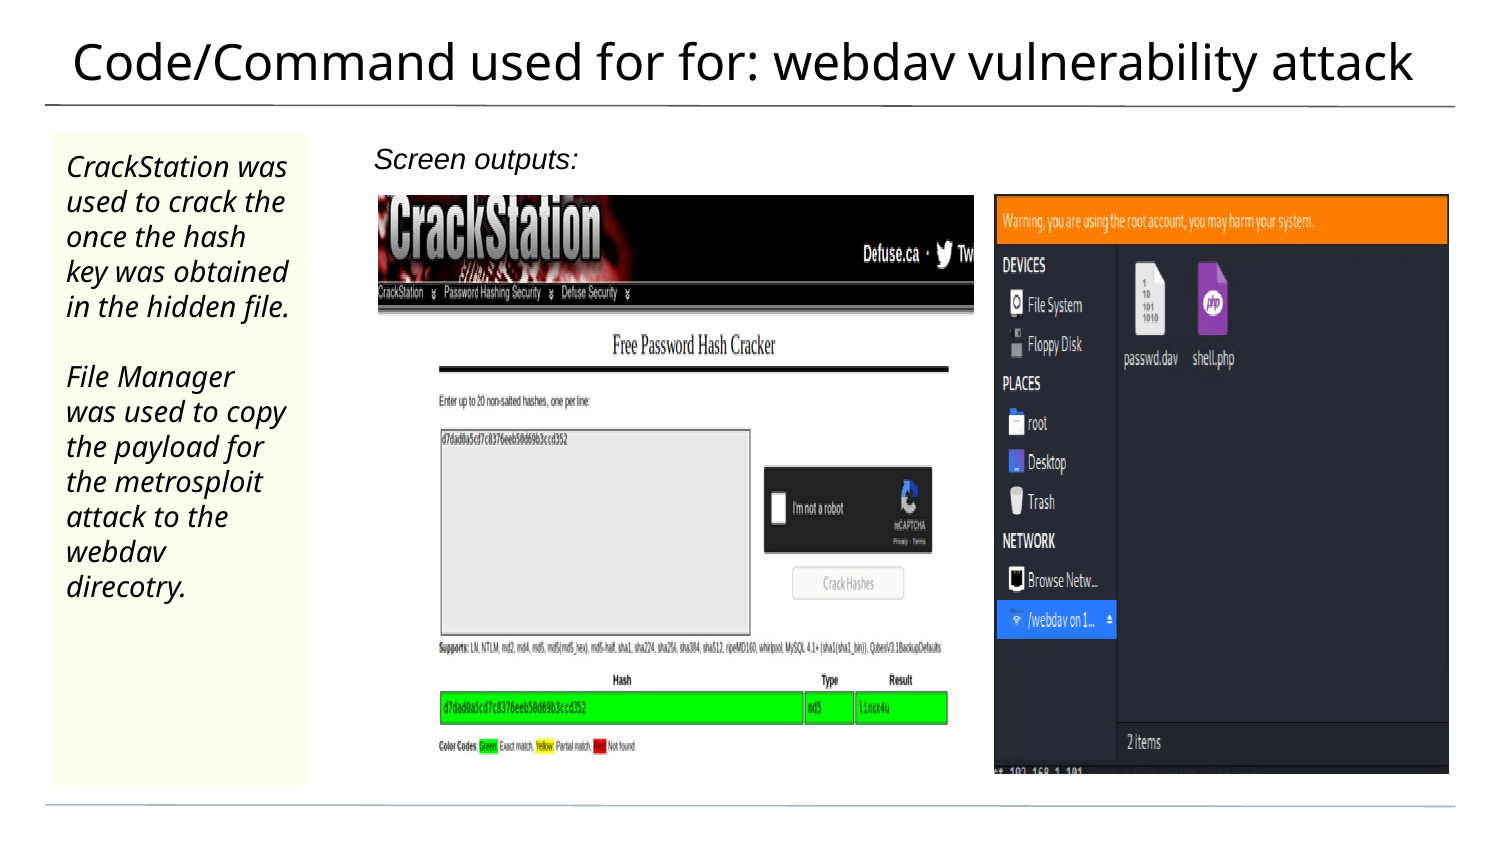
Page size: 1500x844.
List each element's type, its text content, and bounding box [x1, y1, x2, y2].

text_box Screen outputs: [359, 133, 1112, 183]
picture [378, 194, 975, 758]
text_box CrackStation was used to crack the once the hash key was obtained in the hidden file. File Manager was used to copy the payload for the metrosploit attack to the webdav direcotry. [51, 133, 307, 786]
title Code/Command used for for: webdav vulnerability attack [0, 0, 1500, 88]
picture [994, 194, 1450, 775]
